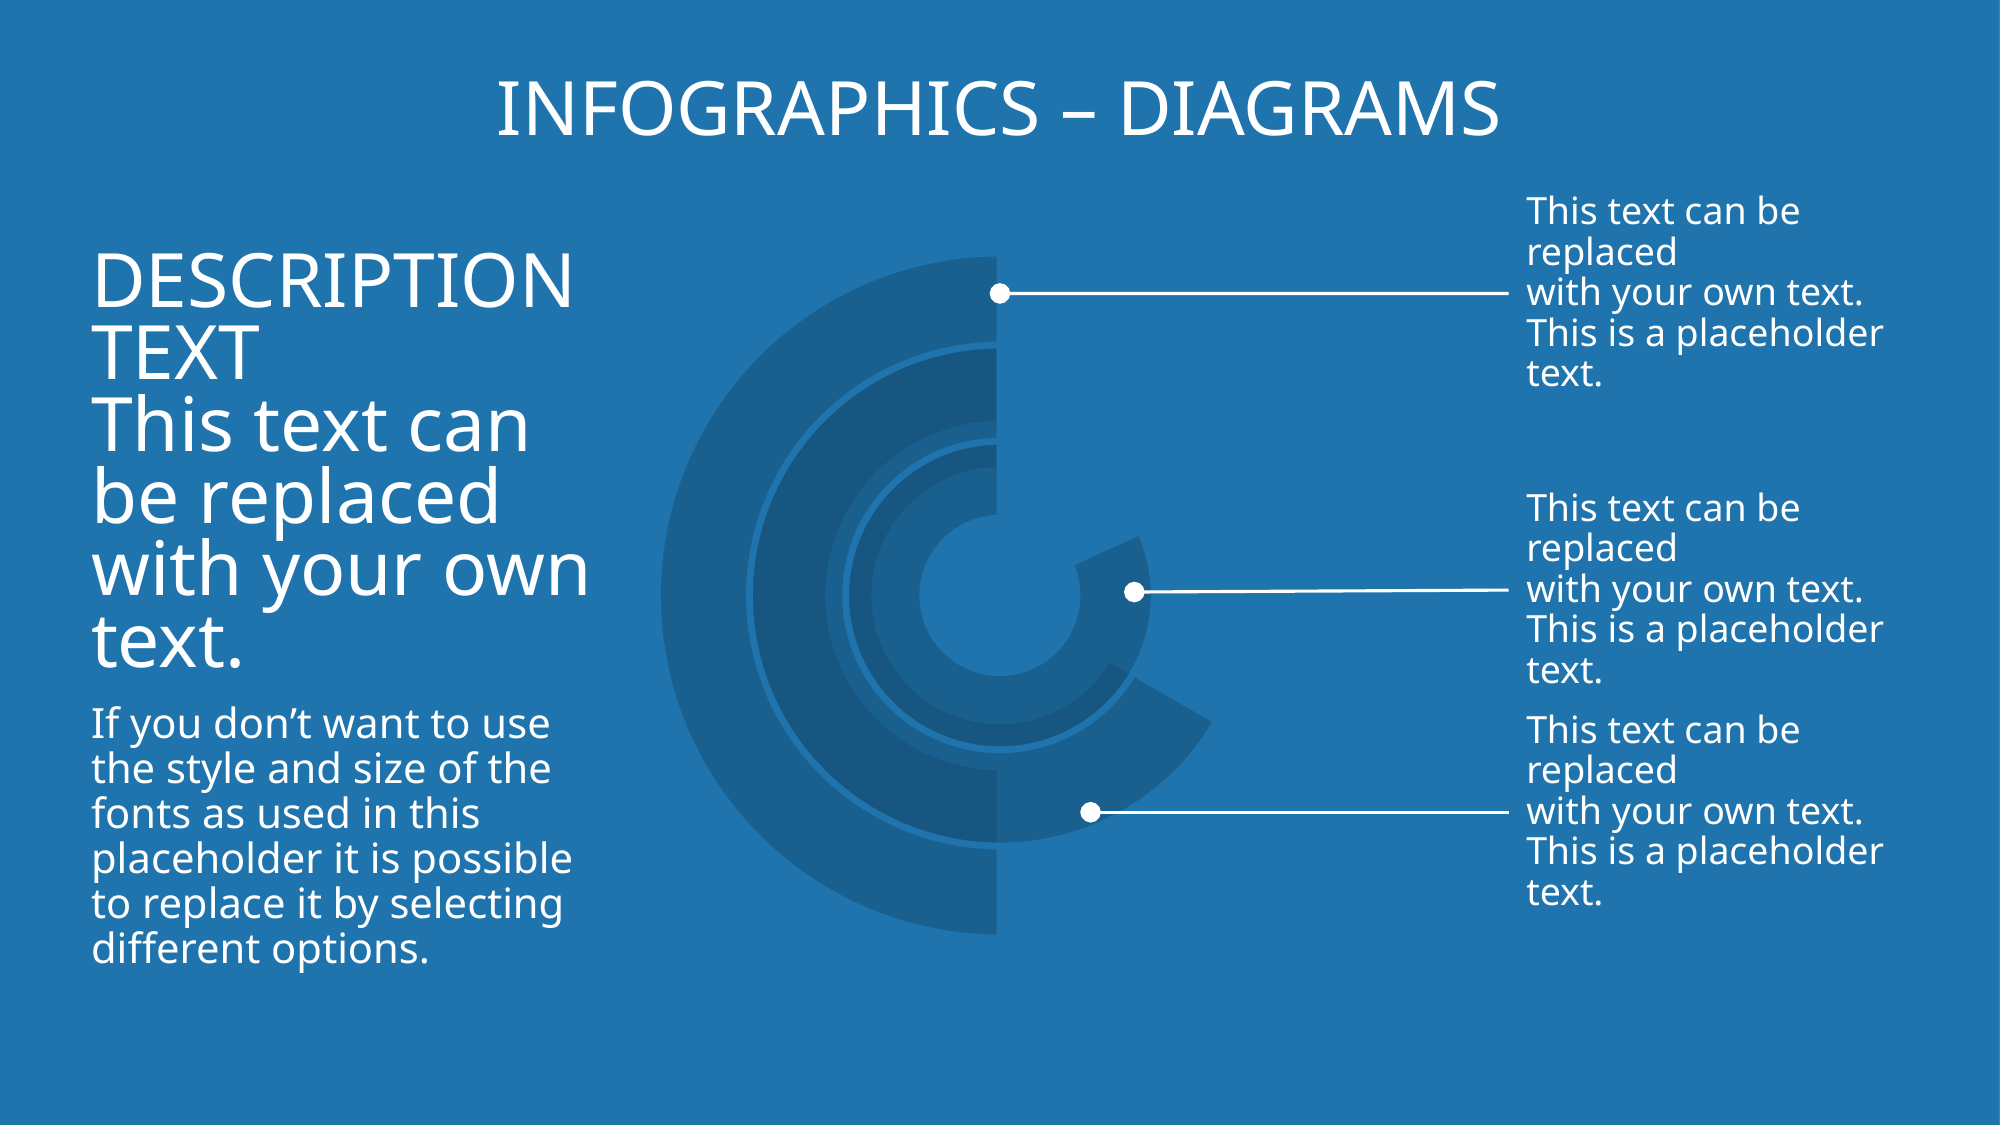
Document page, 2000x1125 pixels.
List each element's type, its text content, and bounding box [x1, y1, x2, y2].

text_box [1090, 725, 1906, 900]
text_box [1134, 503, 1906, 678]
text_box [0, 0, 2000, 1125]
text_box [999, 206, 1906, 381]
title Infographics – Diagrams [88, 70, 1911, 248]
text_box DESCRIPTION TEXT This text can be replaced with your own text. If you don’t want to use the style and size of the fonts as used in this placeholder it is possible to replace it by selecting different options. [89, 248, 612, 945]
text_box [621, 238, 1379, 953]
